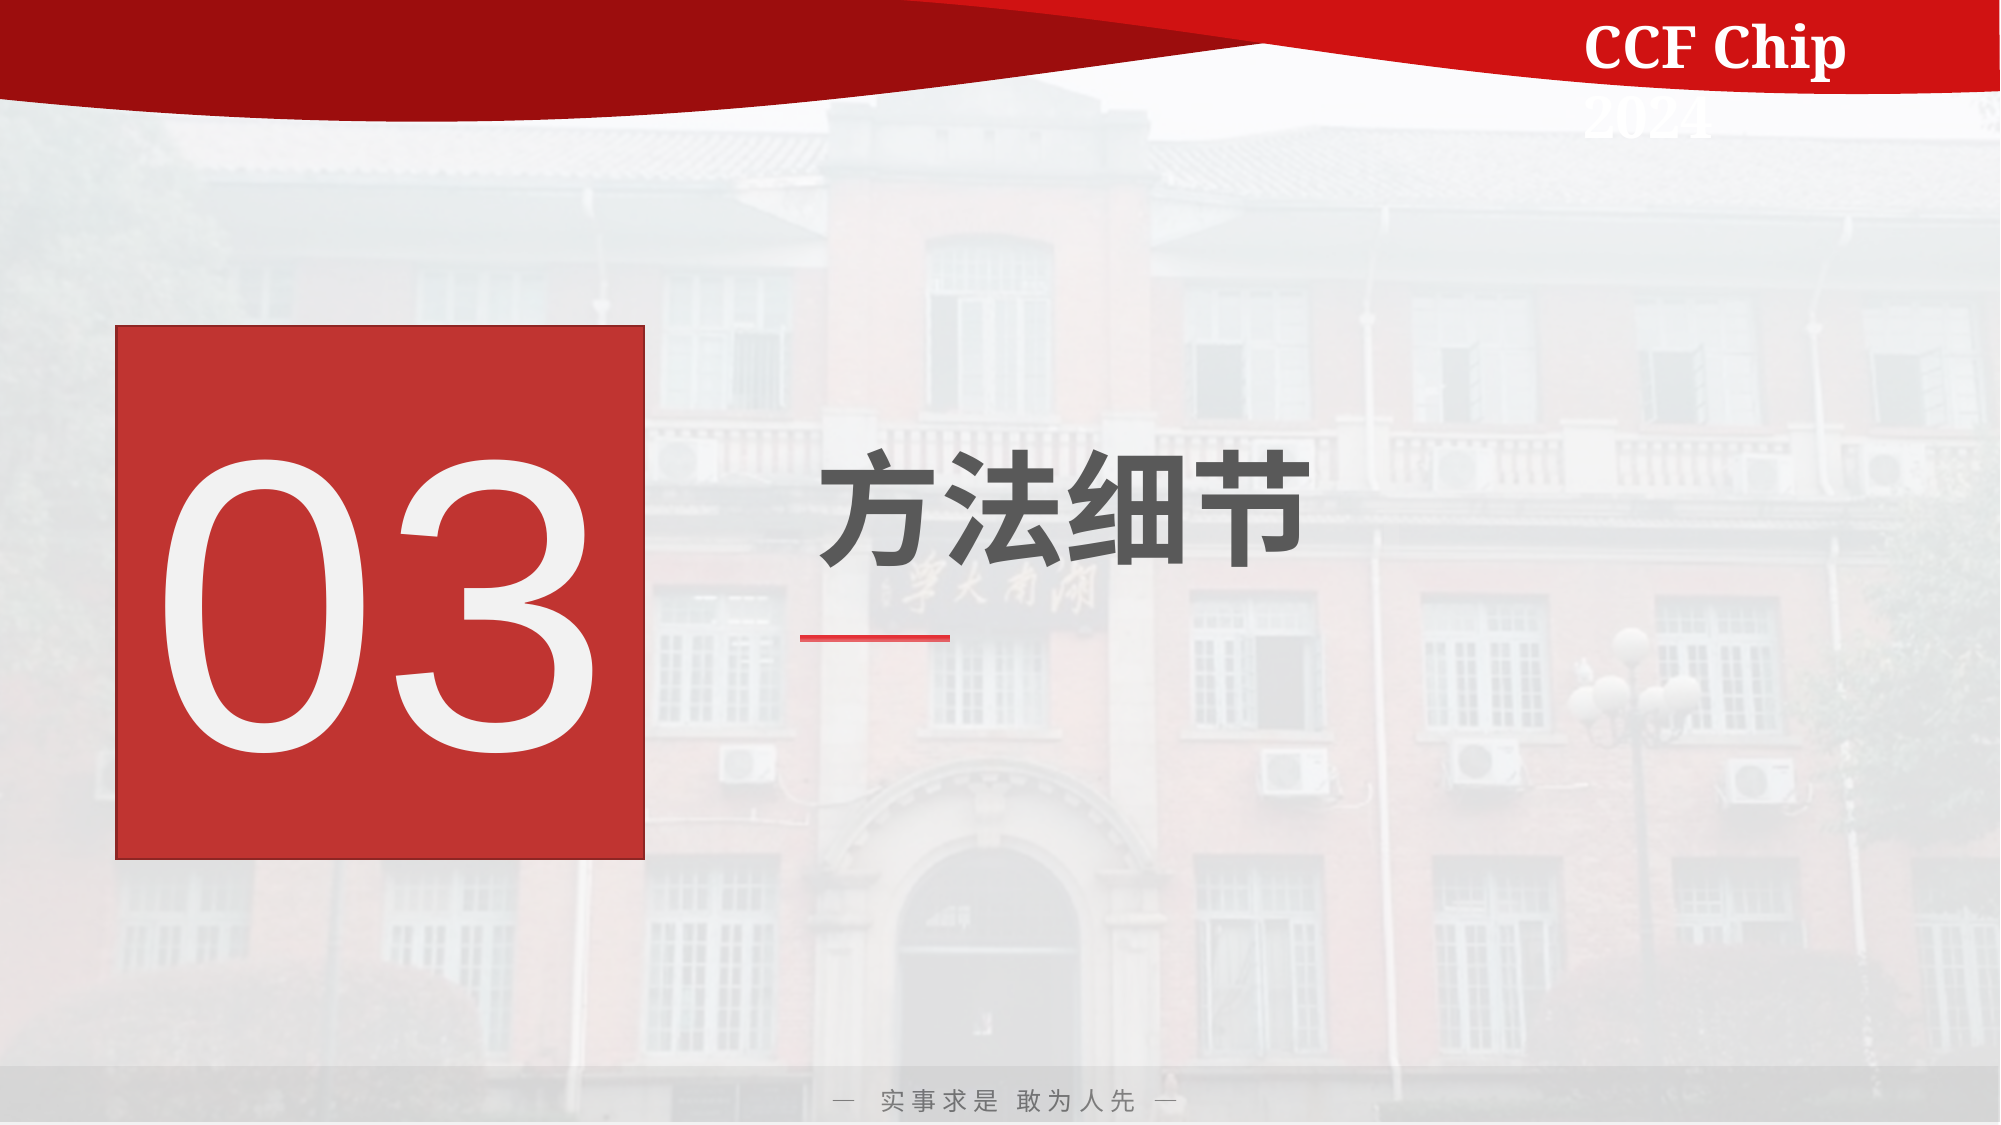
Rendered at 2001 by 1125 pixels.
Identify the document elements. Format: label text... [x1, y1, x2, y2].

picture [800, 635, 950, 642]
list 03 [10, 292, 750, 938]
title 方法细节 [800, 441, 1687, 615]
